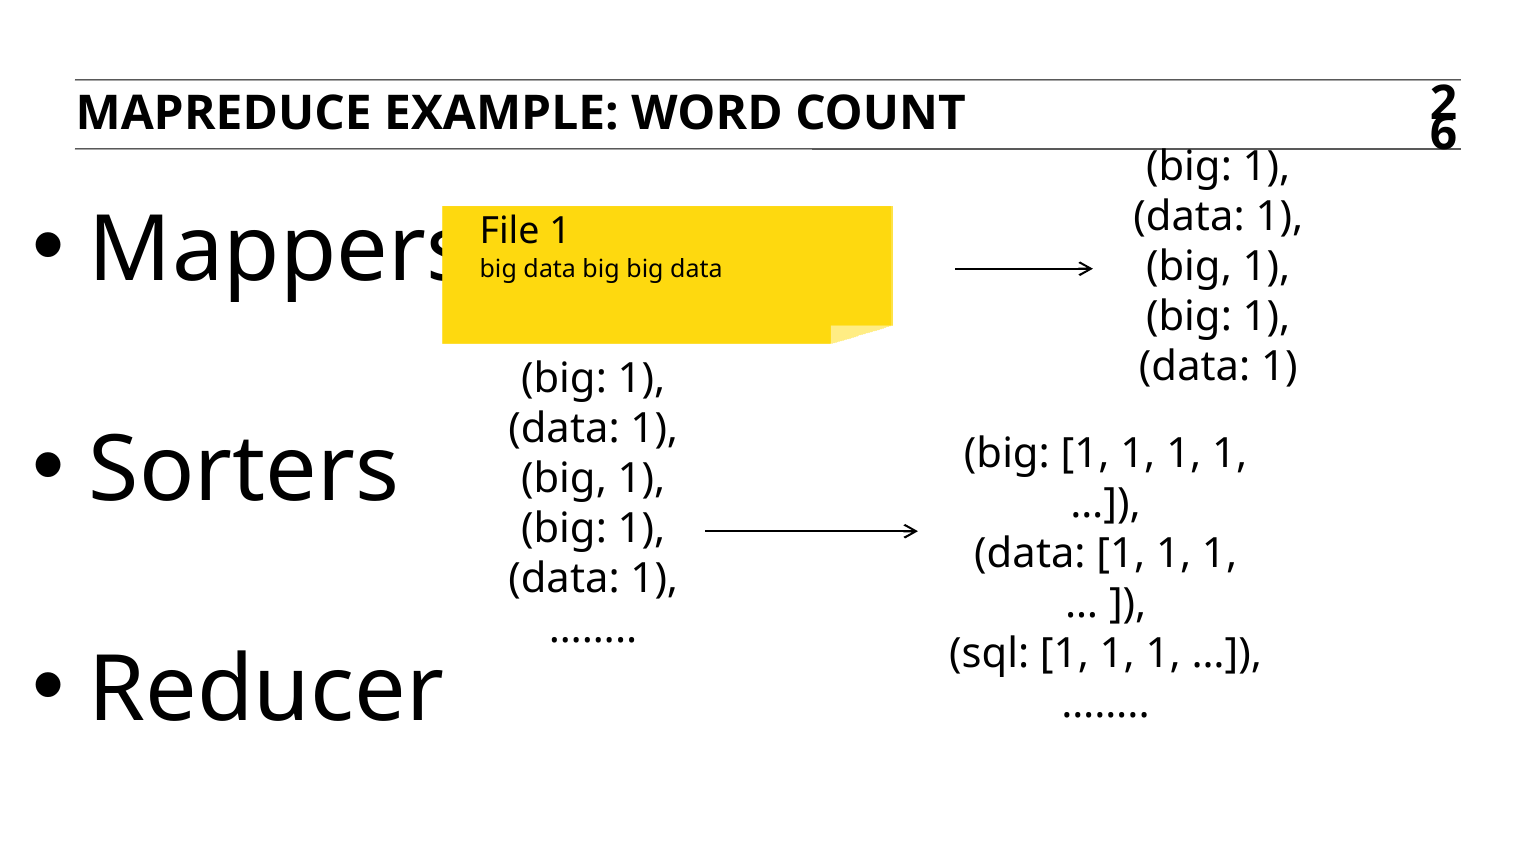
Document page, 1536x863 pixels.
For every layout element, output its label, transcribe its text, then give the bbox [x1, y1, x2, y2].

text_box (big: 1), (data: 1), (big, 1), (big: 1), (data: 1), …….. [417, 343, 769, 709]
text_box (big: [1, 1, 1, 1, …]), (data: [1, 1, 1, … ]), (sql: [1, 1, 1, …]), …….. [930, 418, 1282, 784]
text_box Mappers Sorters Reducer [17, 181, 768, 746]
text_box (big: 1), (data: 1), (big, 1), (big: 1), (data: 1) [1042, 131, 1394, 447]
slide_number 26 [1419, 86, 1461, 138]
list Mapreduce Example: word count [60, 81, 1231, 132]
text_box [442, 205, 894, 344]
